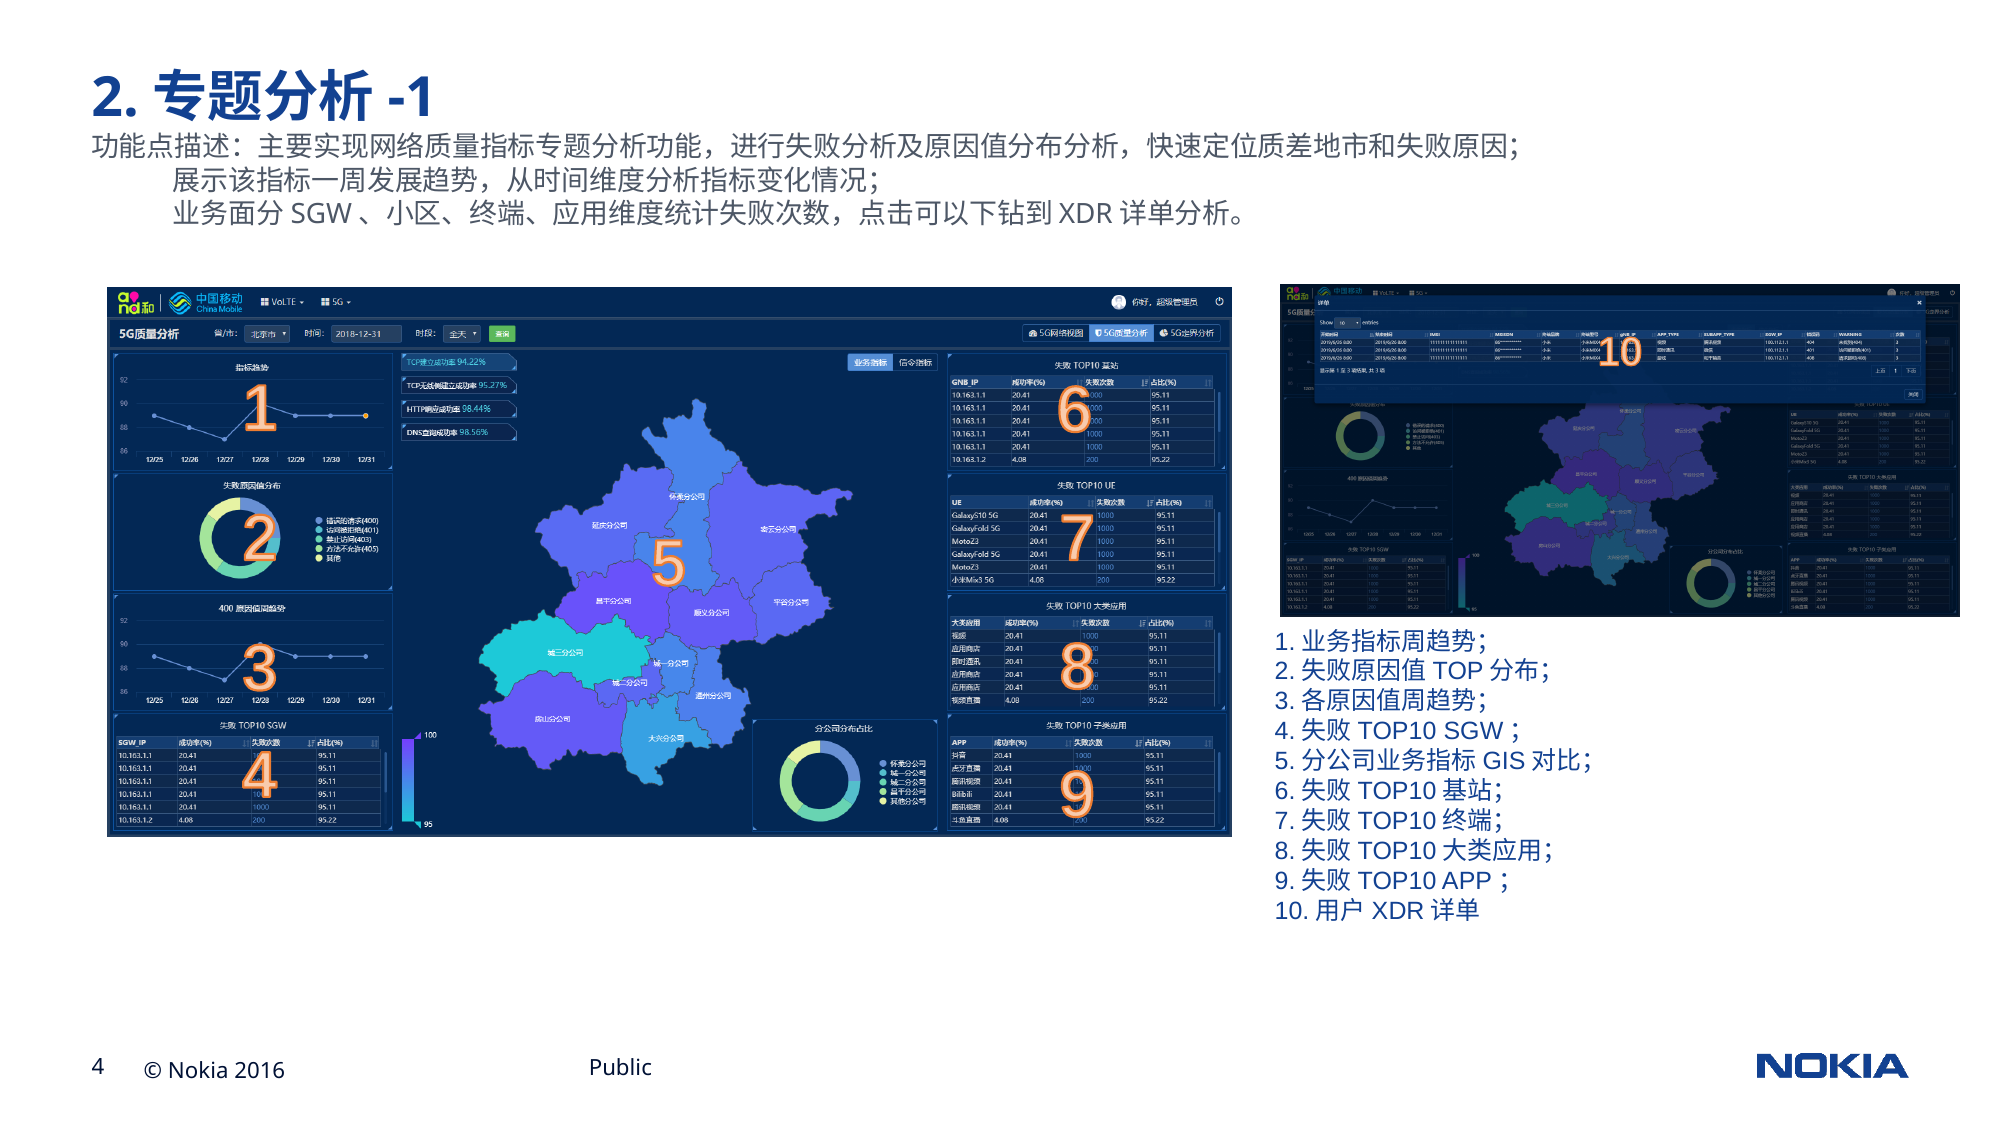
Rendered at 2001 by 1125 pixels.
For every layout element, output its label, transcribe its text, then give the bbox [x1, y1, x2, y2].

text_box 1.业务指标周趋势； 2.失败原因值TOP分布； 3.各原因值周趋势； 4.失败TOP10 SGW； 5.分公司业务指标GIS对比； 6.失败TOP10基站； 7.失败TOP10终端； 8.失败TOP10大类应用； 9.失败TOP10 APP； 10.用户XDR详单 [1259, 617, 2000, 932]
footer Public [588, 1053, 1154, 1081]
title 2.专题分析-1 [91, 60, 1909, 129]
picture [1757, 1053, 1909, 1078]
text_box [1259, 252, 1979, 658]
list 功能点描述：主要实现网络质量指标专题分析功能，进行失败分析及原因值分布分析，快速定位质差地市和失败原因； 展示该指标一周发展趋势，从时间维度分析指标变化情况； 业务面分SGW、小区、终端、应用维度统计失败次数，点击可以下钻到XDR详单分析。 [91, 129, 1909, 197]
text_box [91, 235, 1246, 886]
